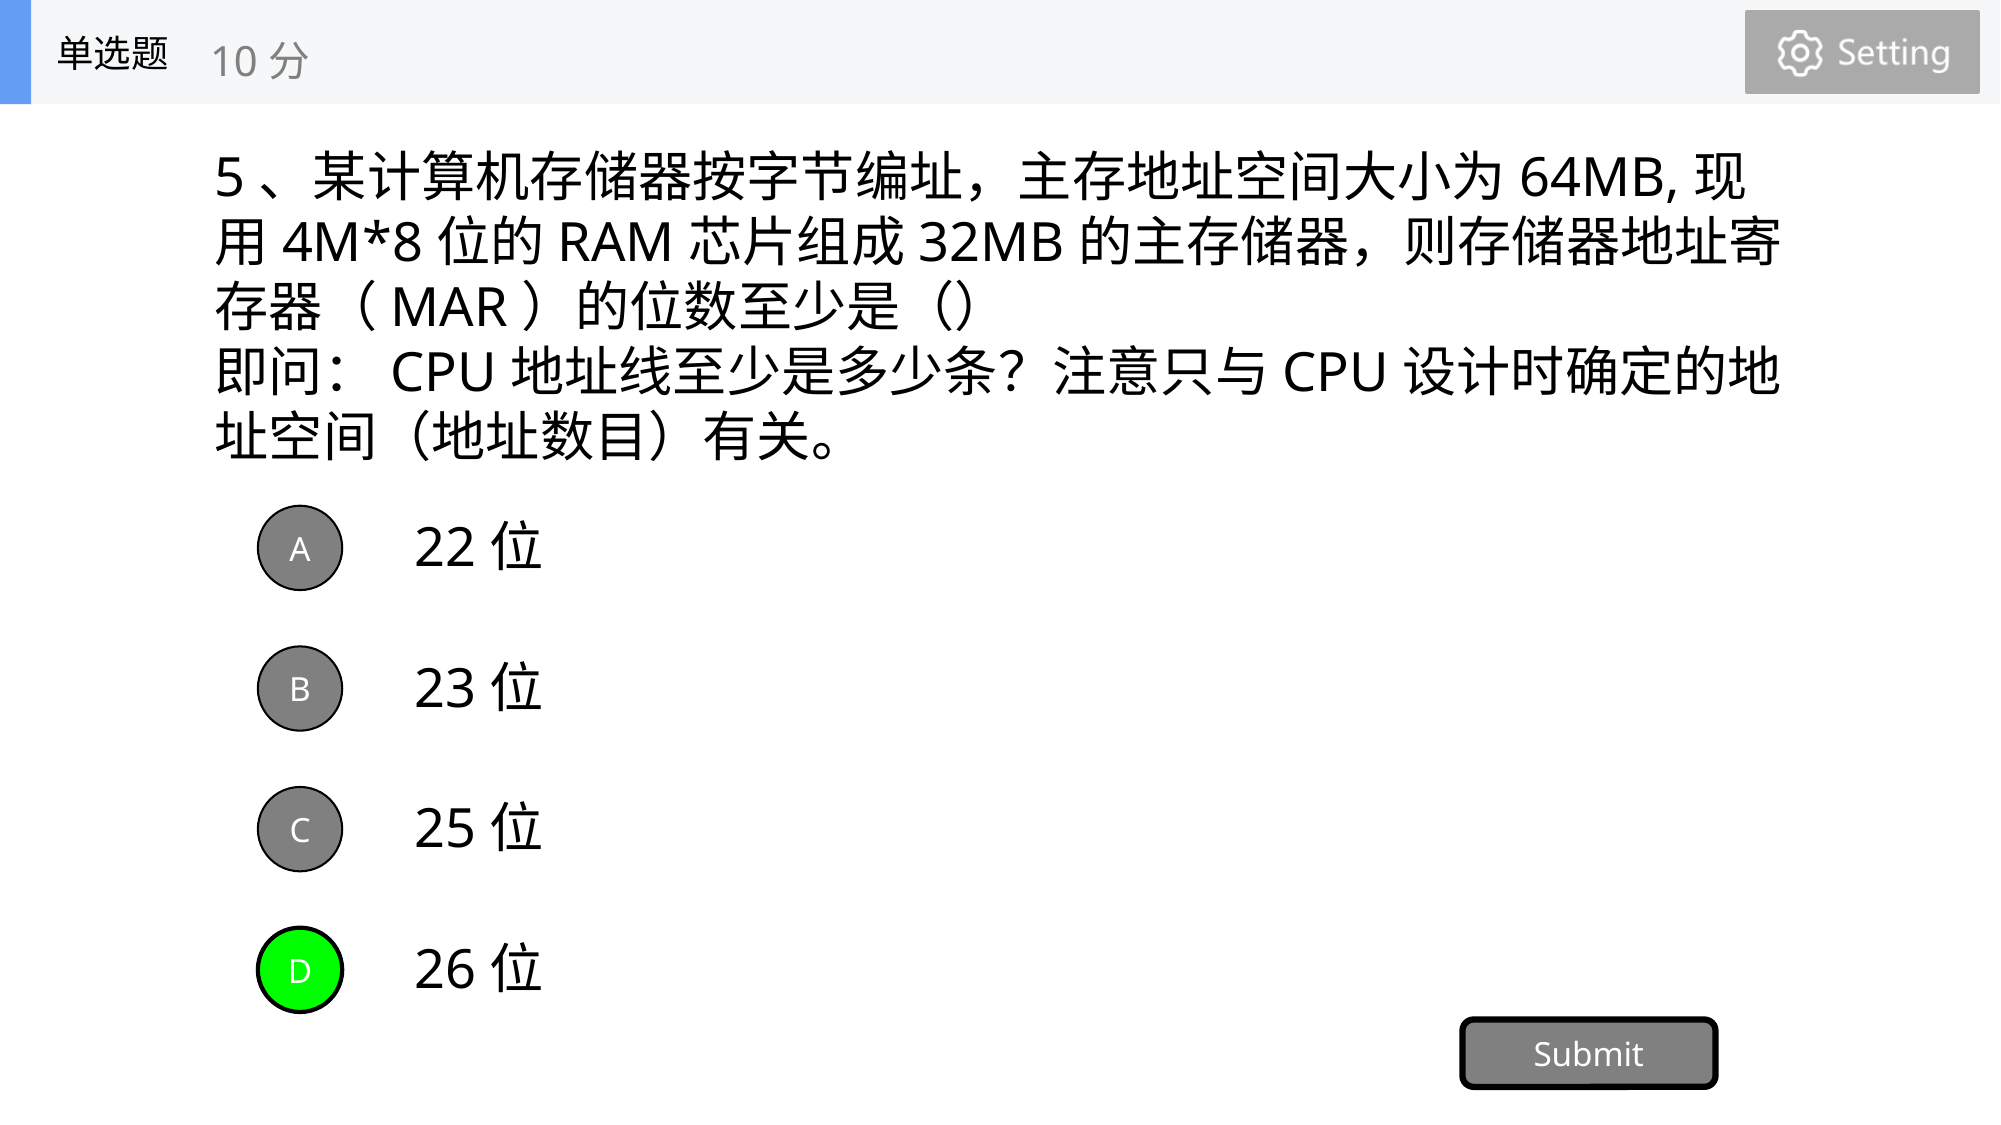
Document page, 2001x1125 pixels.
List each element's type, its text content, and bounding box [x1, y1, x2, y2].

text_box 23位 [399, 632, 1800, 739]
text_box 25位 [399, 773, 1800, 879]
text_box D [256, 926, 344, 1014]
text_box 22位 [399, 492, 1800, 598]
text_box A [256, 504, 344, 592]
picture [1745, 10, 1980, 94]
text_box 26位 [399, 913, 1800, 1020]
text_box B [256, 645, 344, 732]
text_box 5、某计算机存储器按字节编址，主存地址空间大小为64MB,现用4M*8位的RAM芯片组成32MB的主存储器，则存储器地址寄存器（MAR）的位数至少是（） 即问：CPU地址线至少是多少条？注意只与CPU设计时确定的地址空间（地址数目）有关。 [200, 105, 1800, 506]
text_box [0, 0, 2000, 105]
text_box Submit [1461, 1018, 1717, 1088]
text_box C [256, 785, 344, 873]
